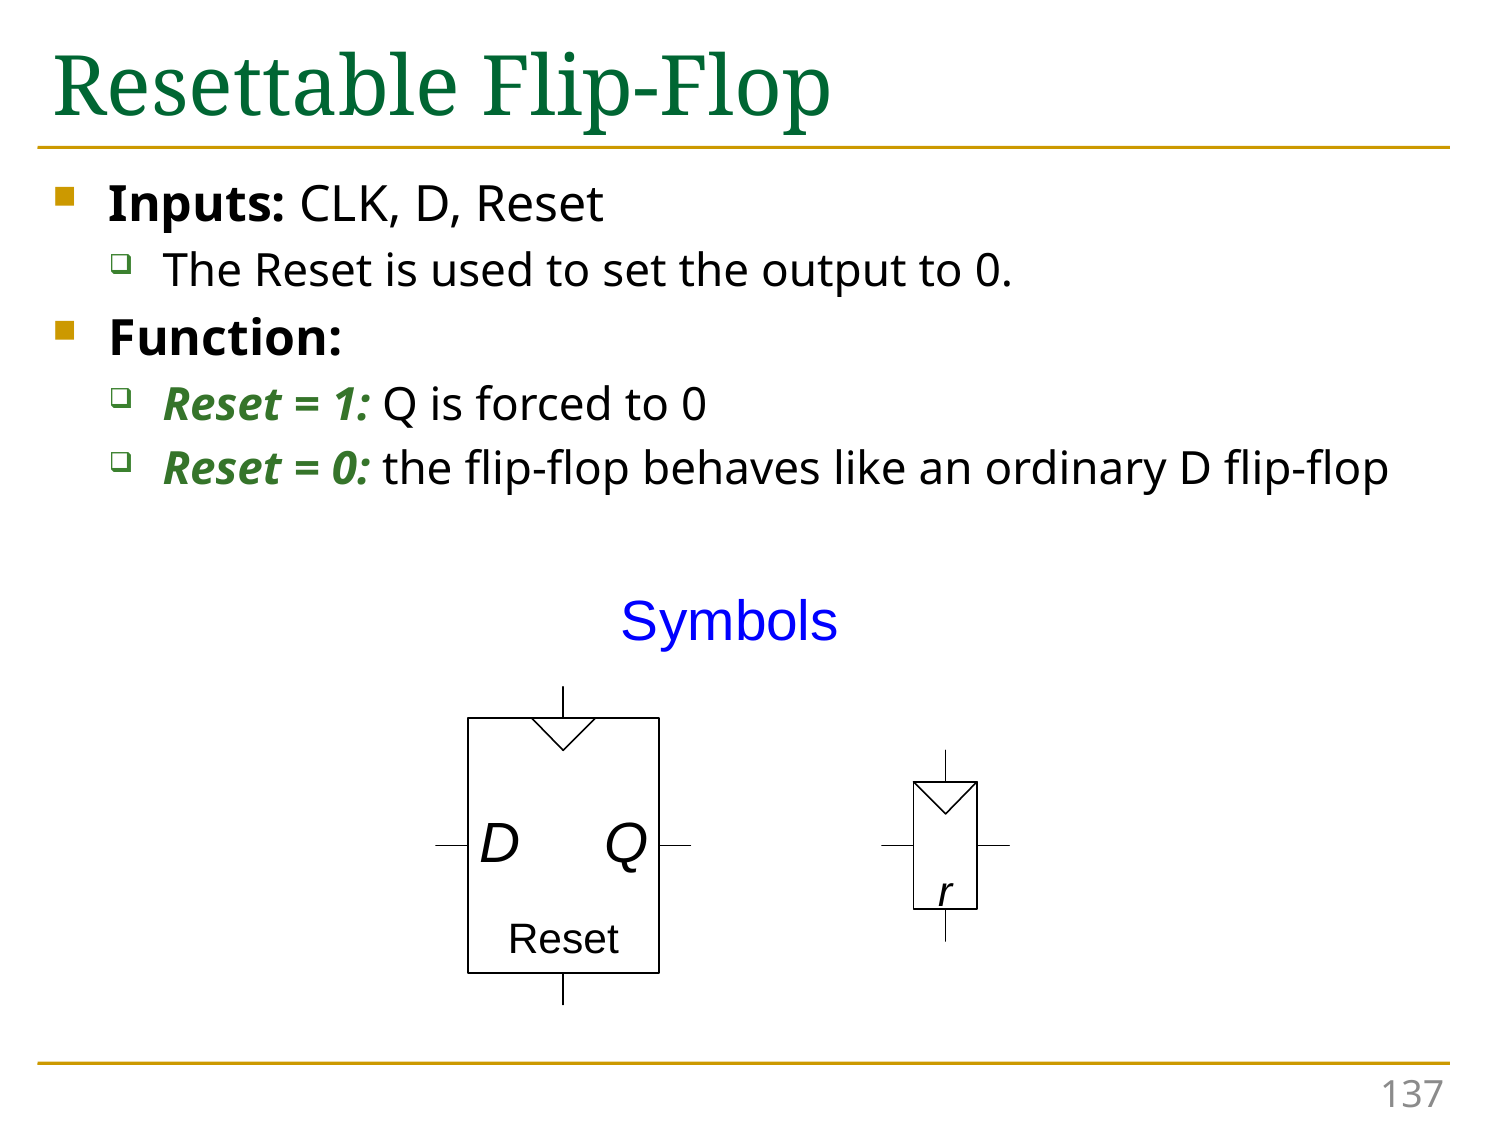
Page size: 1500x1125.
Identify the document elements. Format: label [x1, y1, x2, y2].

title [37, 24, 1450, 163]
text_box [424, 512, 1018, 1015]
list [37, 163, 1450, 1016]
slide_number [1121, 1066, 1460, 1125]
